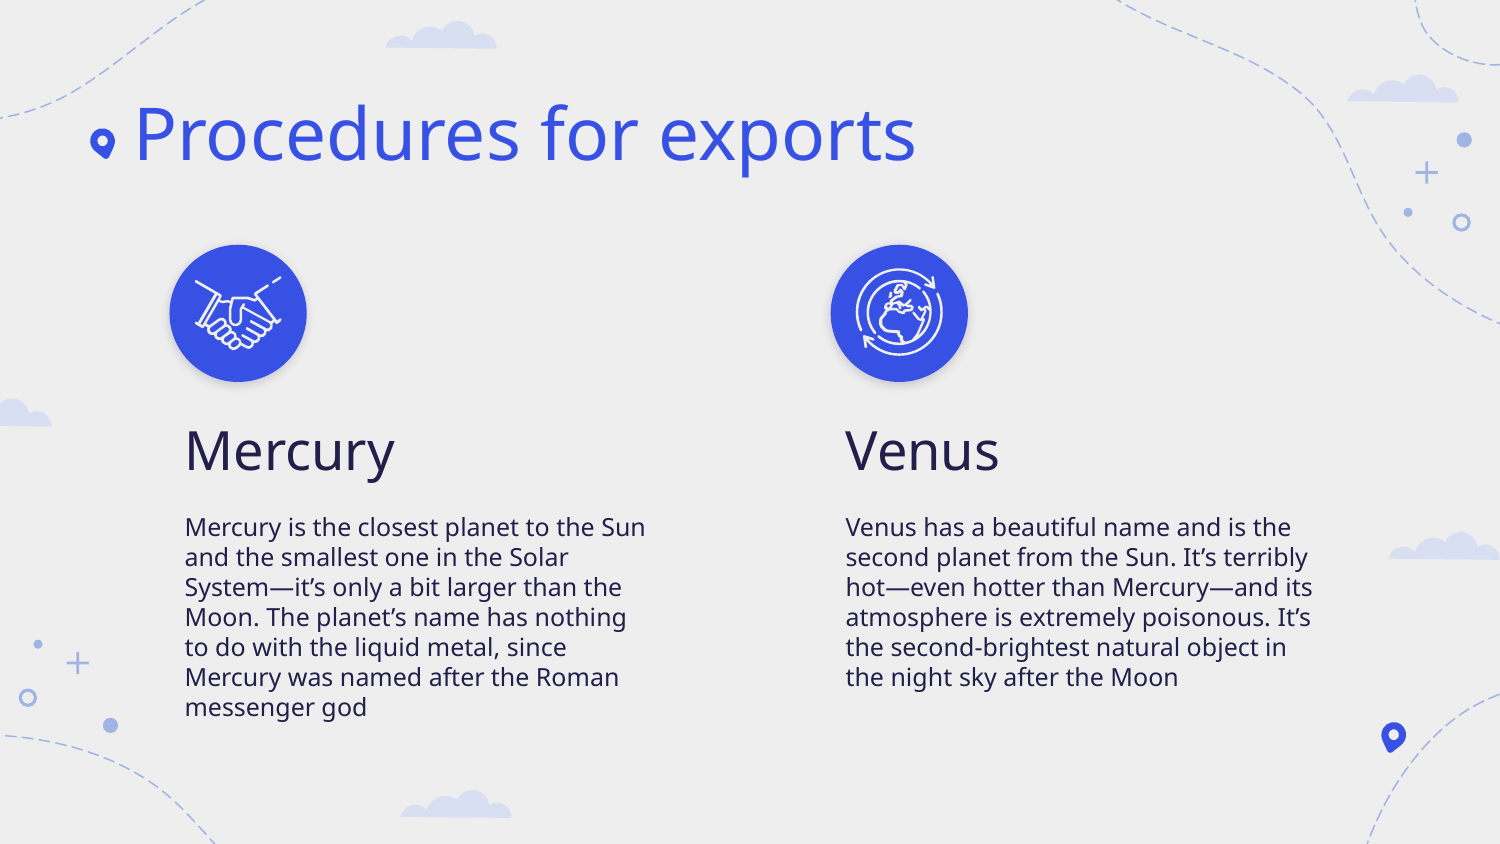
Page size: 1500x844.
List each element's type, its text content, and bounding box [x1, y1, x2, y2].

text_box [830, 244, 968, 382]
subtitle Venus [830, 409, 1331, 496]
subtitle Venus has a beautiful name and is the second planet from the Sun. It’s terribly hot—even hotter than Mercury—and its atmosphere is extremely poisonous. It’s the second-brightest natural object in the night sky after the Moon [830, 496, 1331, 743]
subtitle Mercury is the closest planet to the Sun and the smallest one in the Solar System—it’s only a bit larger than the Moon. The planet’s name has nothing to do with the liquid metal, since Mercury was named after the Roman messenger god [169, 497, 670, 743]
title Procedures for exports [118, 72, 1382, 167]
text_box [169, 244, 307, 382]
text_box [194, 276, 283, 351]
subtitle Mercury [169, 409, 670, 497]
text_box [855, 268, 944, 357]
